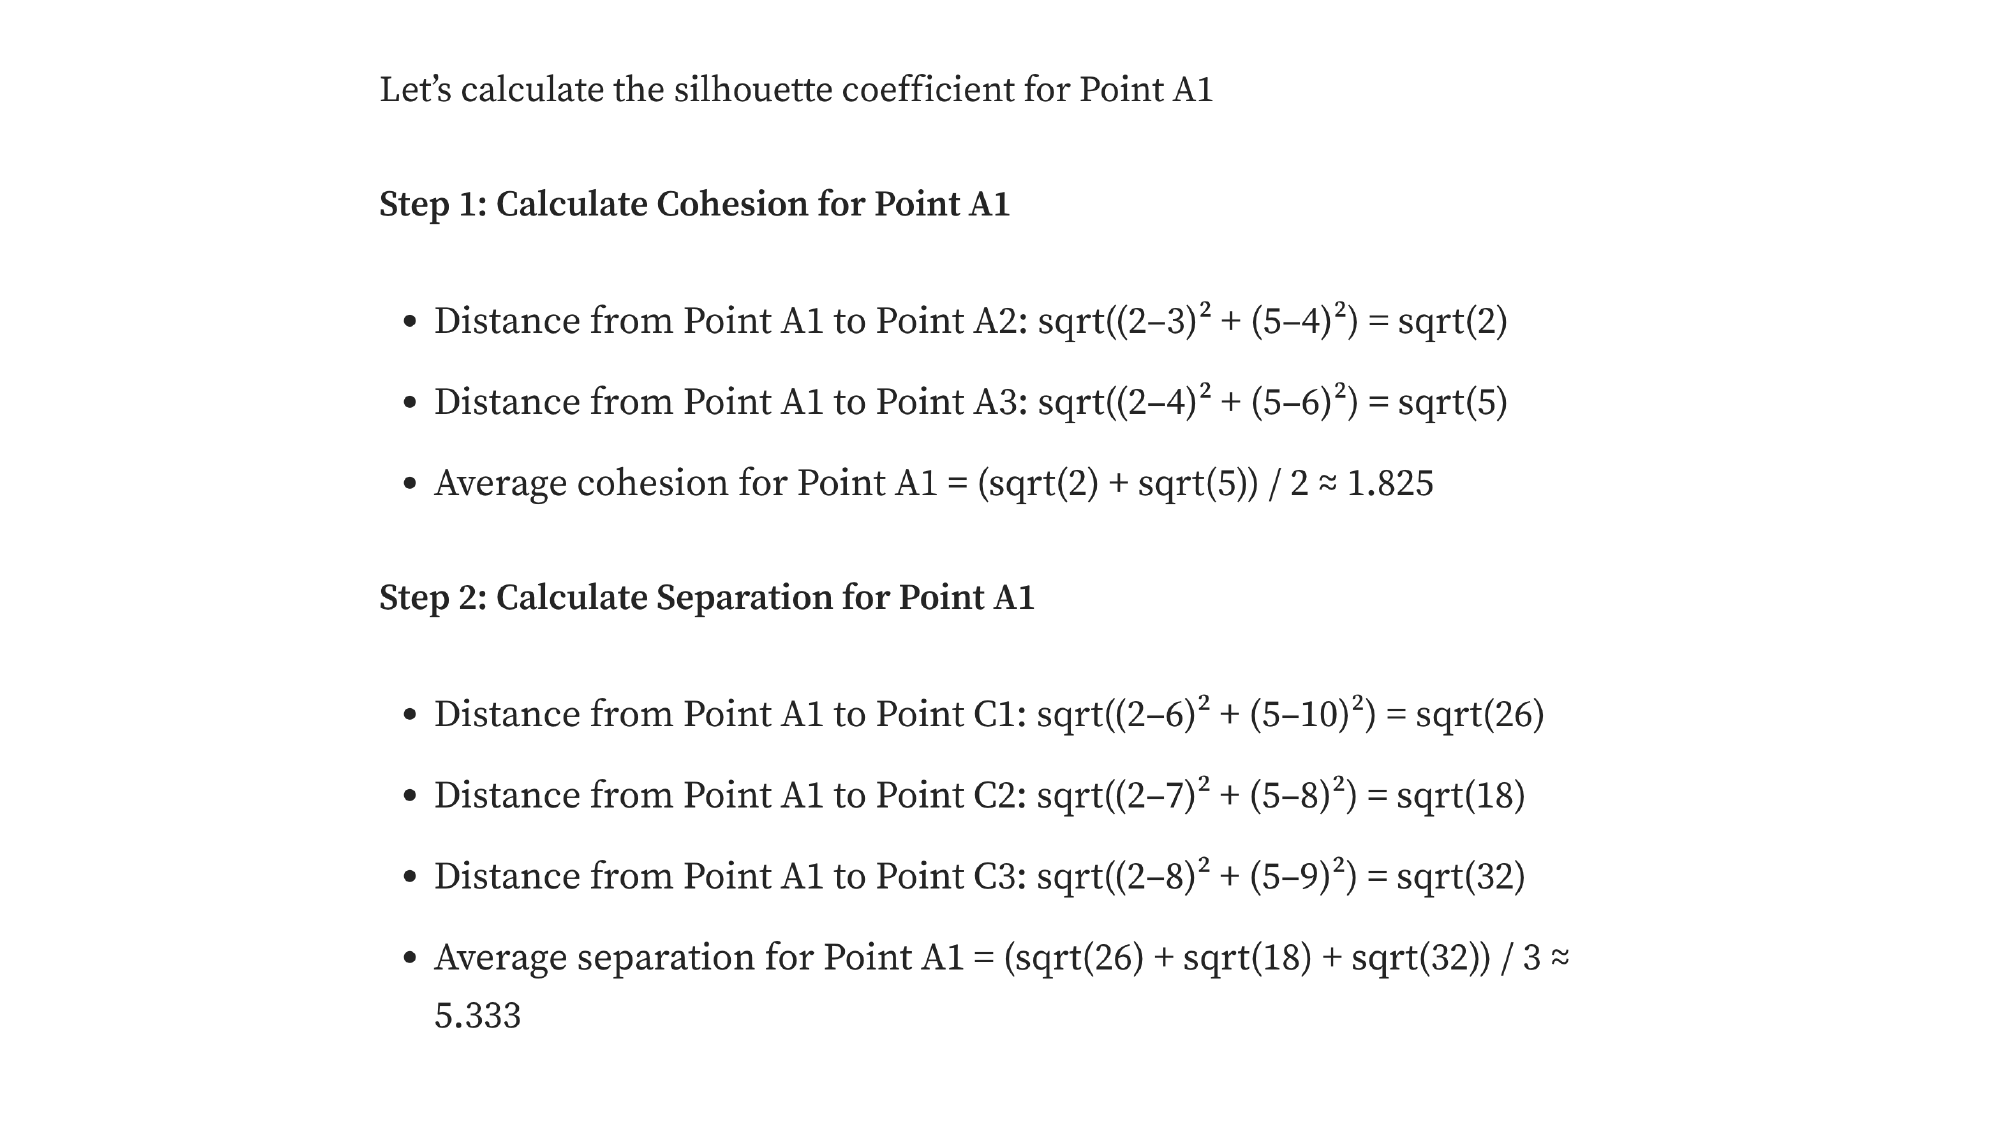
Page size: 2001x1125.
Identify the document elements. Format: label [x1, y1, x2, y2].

picture [362, 63, 1638, 1062]
